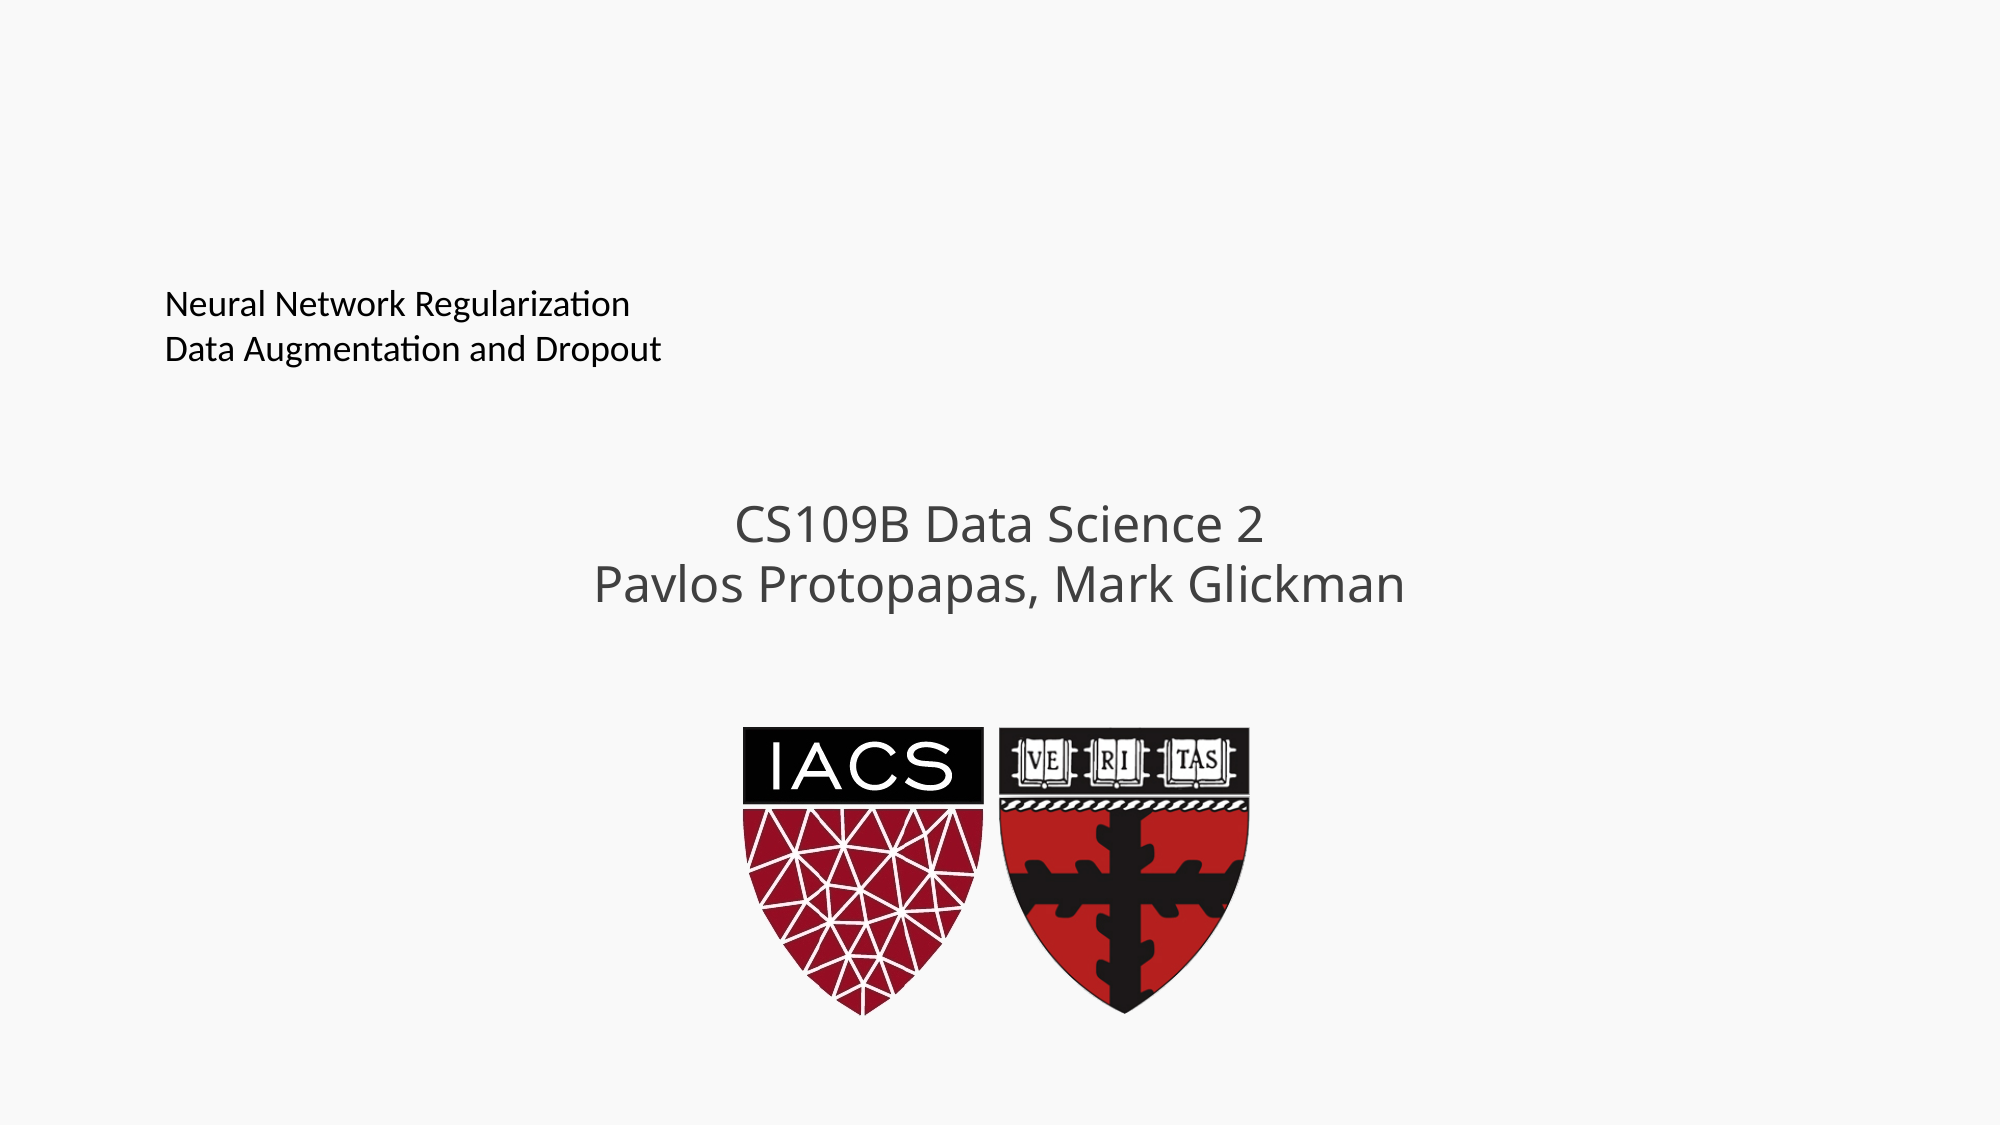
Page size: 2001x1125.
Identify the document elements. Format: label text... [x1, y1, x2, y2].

picture [996, 726, 1252, 1016]
picture [734, 726, 990, 1016]
title Neural Network Regularization Data Augmentation and Dropout [150, 271, 1850, 514]
